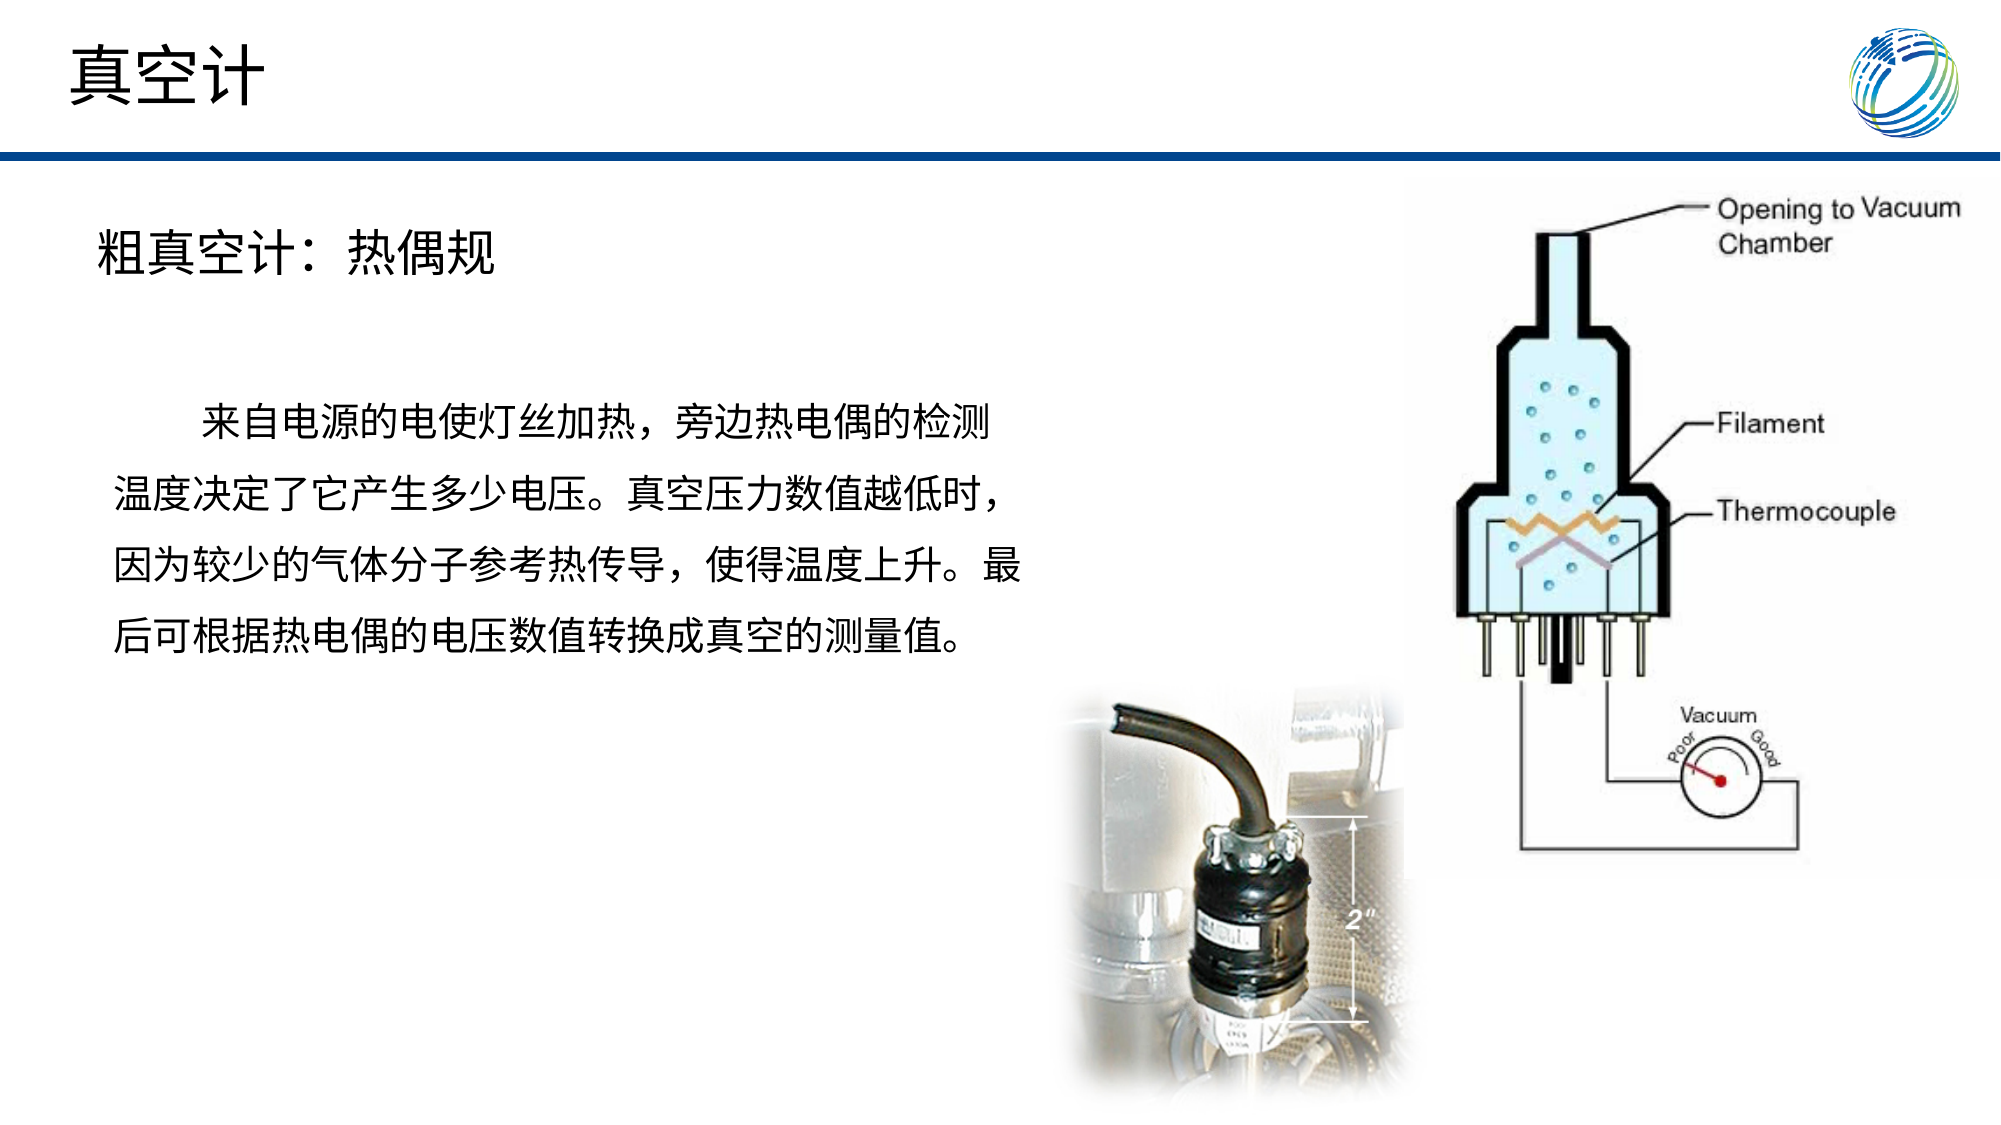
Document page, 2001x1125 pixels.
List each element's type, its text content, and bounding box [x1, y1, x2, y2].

text_box 真空计 [52, 26, 1057, 121]
text_box 来自电源的电使灯丝加热，旁边热电偶的检测温度决定了它产生多少电压。真空压力数值越低时，因为较少的气体分子参考热传导，使得温度上升。最后可根据热电偶的电压数值转换成真空的测量值。 [98, 366, 1038, 666]
text_box 粗真空计：热偶规 [81, 214, 1087, 289]
picture [1845, 24, 1963, 142]
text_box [1403, 177, 2000, 880]
picture [1037, 674, 1445, 1125]
